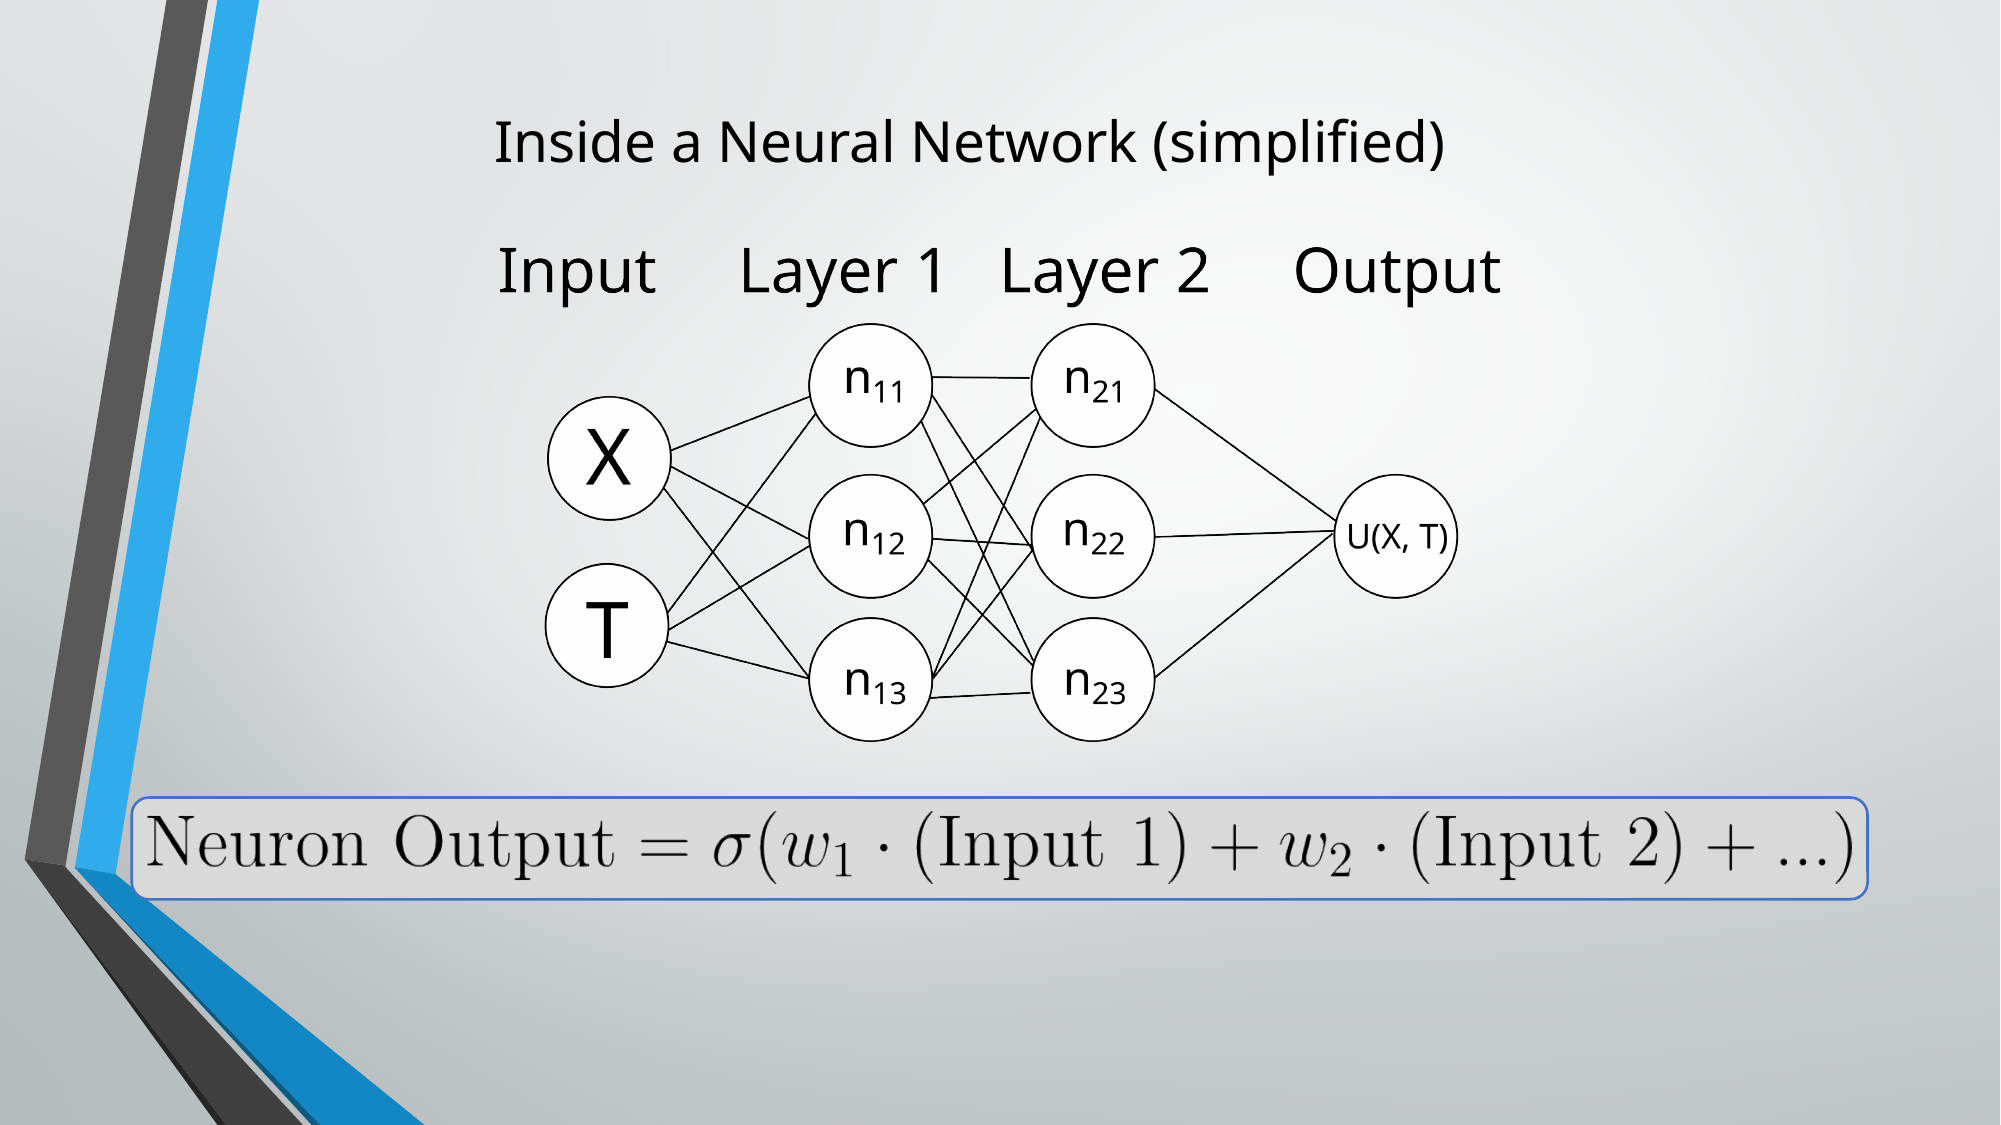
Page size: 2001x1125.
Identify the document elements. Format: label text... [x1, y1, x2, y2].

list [499, 246, 1501, 743]
title Inside a Neural Network (simplified) [392, 98, 1547, 183]
picture [147, 811, 1852, 885]
text_box [130, 796, 1869, 901]
